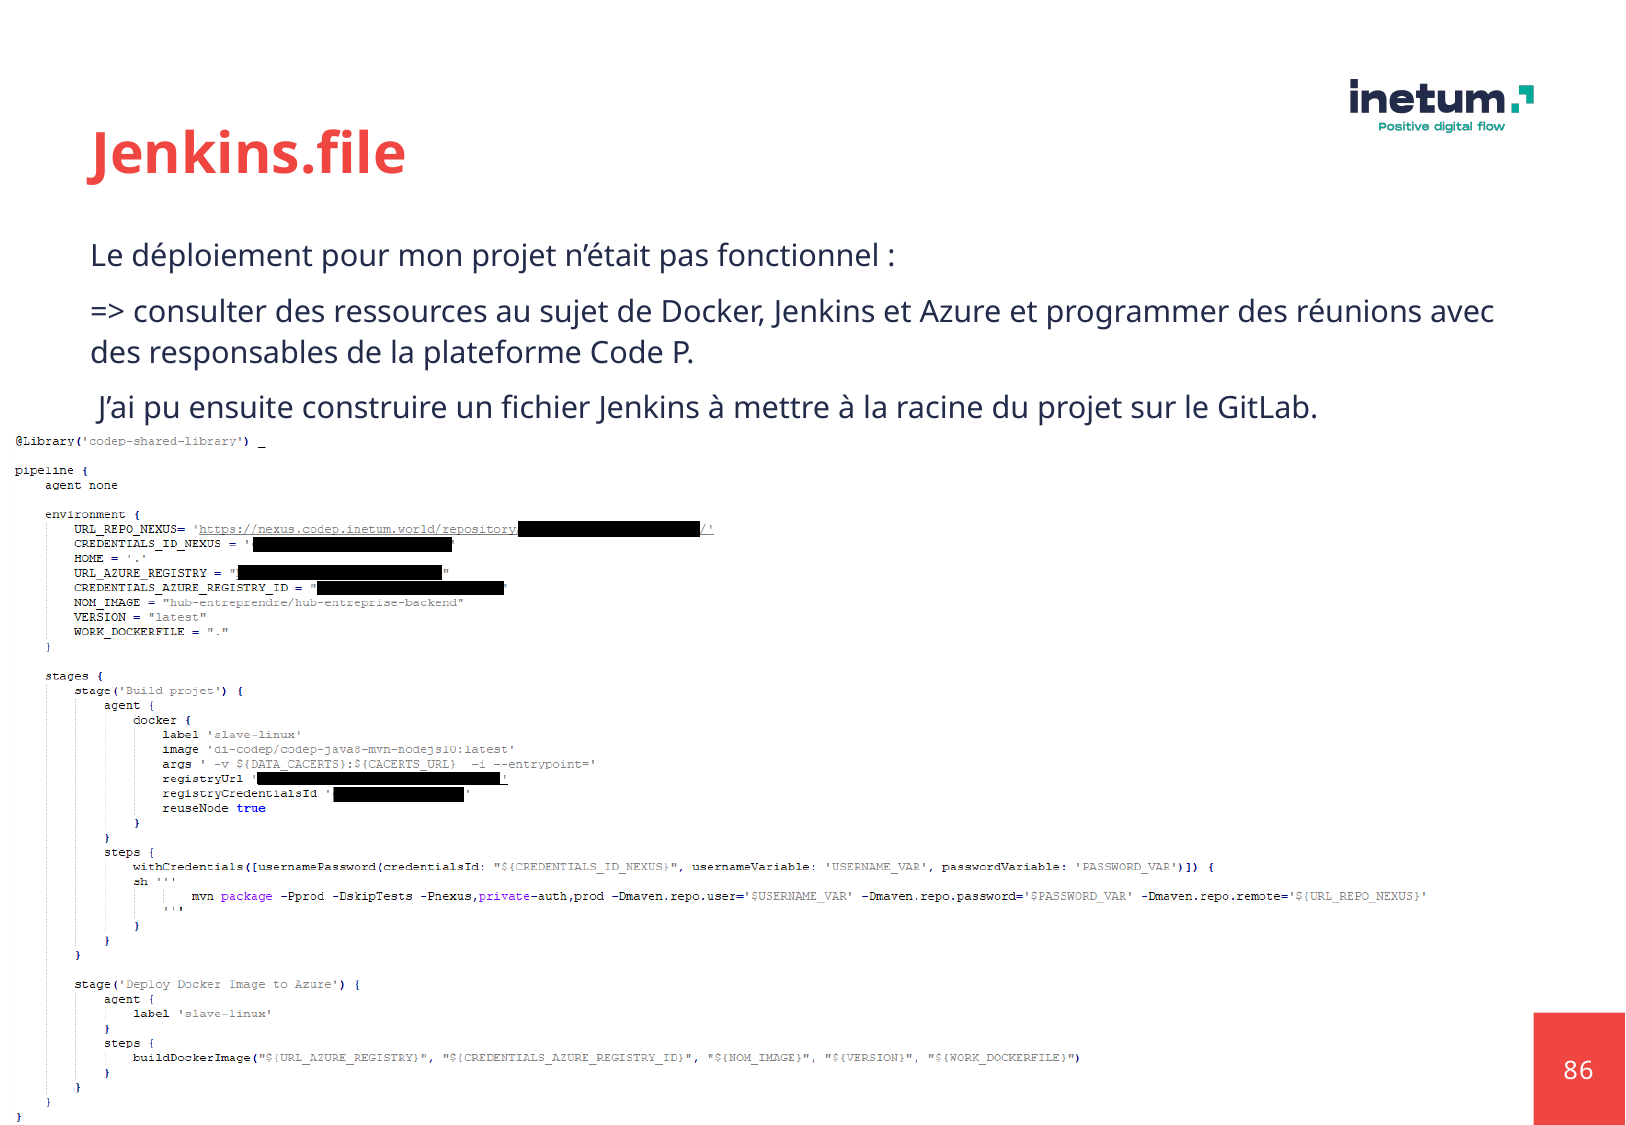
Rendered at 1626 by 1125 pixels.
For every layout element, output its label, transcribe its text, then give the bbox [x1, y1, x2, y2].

title Jenkins.file [90, 114, 1331, 187]
list Le déploiement pour mon projet n’était pas fonctionnel : => consulter des ressources au sujet de Docker, Jenkins et Azure et programmer des réunions avec des responsables de la plateforme Code P. J’ai pu ensuite construire un fichier Jenkins à mettre à la racine du projet sur le GitLab. [90, 214, 1517, 426]
picture [1350, 79, 1534, 133]
picture [14, 433, 1430, 1125]
